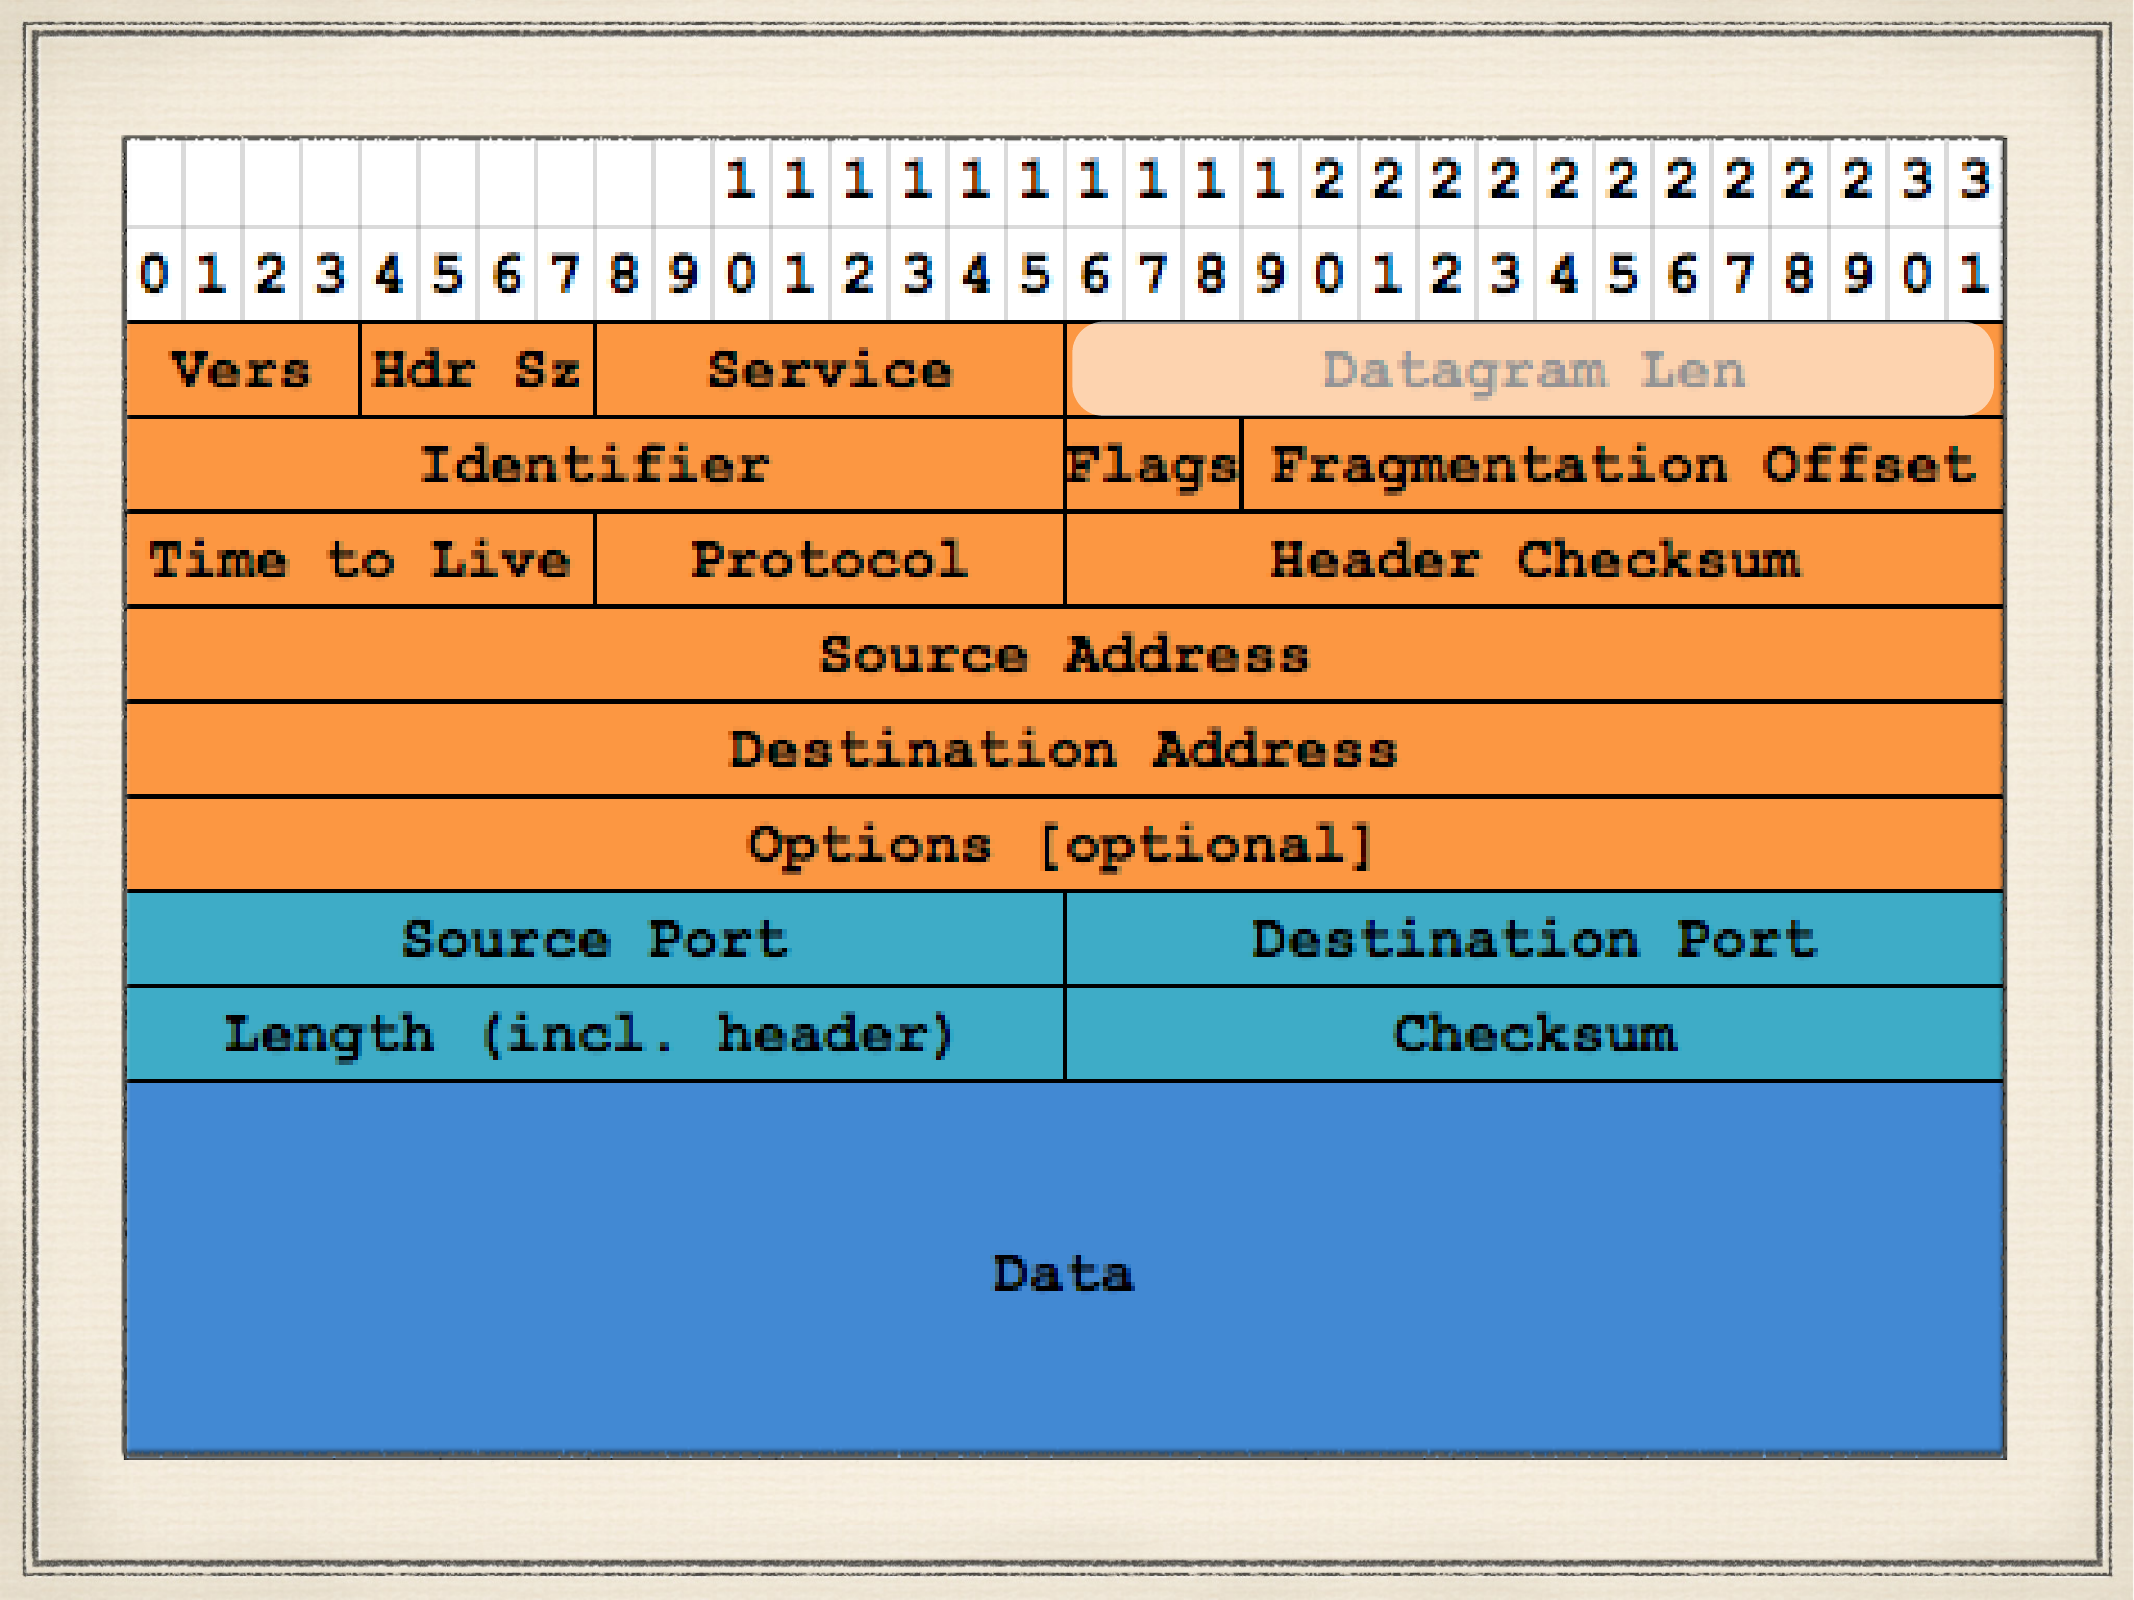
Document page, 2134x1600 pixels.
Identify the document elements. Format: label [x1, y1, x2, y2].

text_box [121, 135, 2012, 1465]
picture [0, 0, 2134, 1600]
